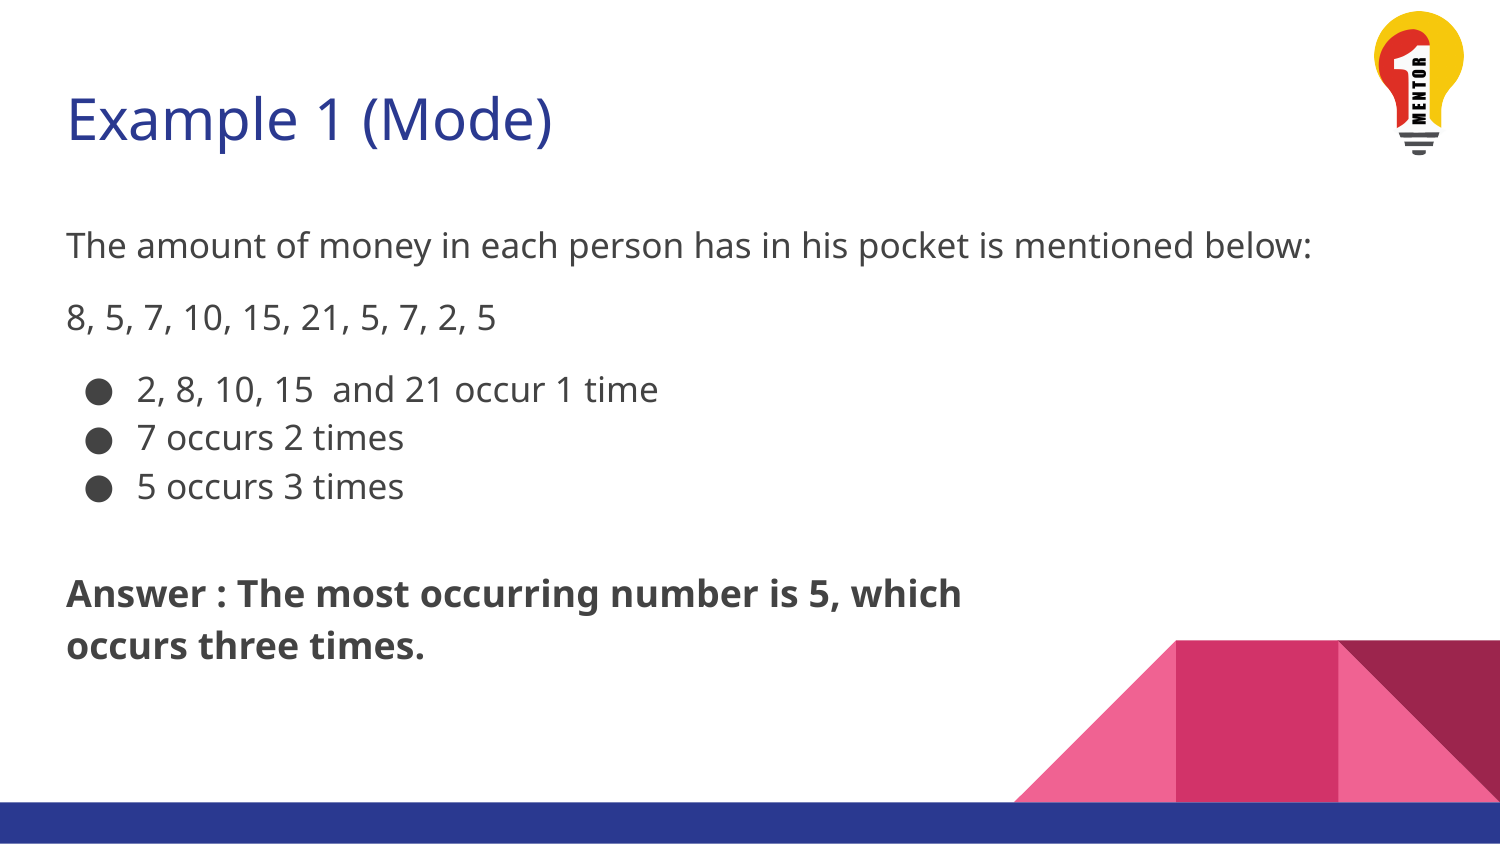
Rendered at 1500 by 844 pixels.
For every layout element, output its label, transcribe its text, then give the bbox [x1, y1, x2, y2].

picture [1374, 11, 1465, 168]
title Example 1 (Mode) [51, 67, 1369, 167]
list The amount of money in each person has in his pocket is mentioned below: 8, 5, 7, 10, 15, 21, 5, 7, 2, 5 2, 8, 10, 15 and 21 occur 1 time 7 occurs 2 times 5 occurs 3 times [51, 201, 1449, 524]
text_box Answer : The most occurring number is 5, which occurs three times. [51, 548, 1036, 682]
